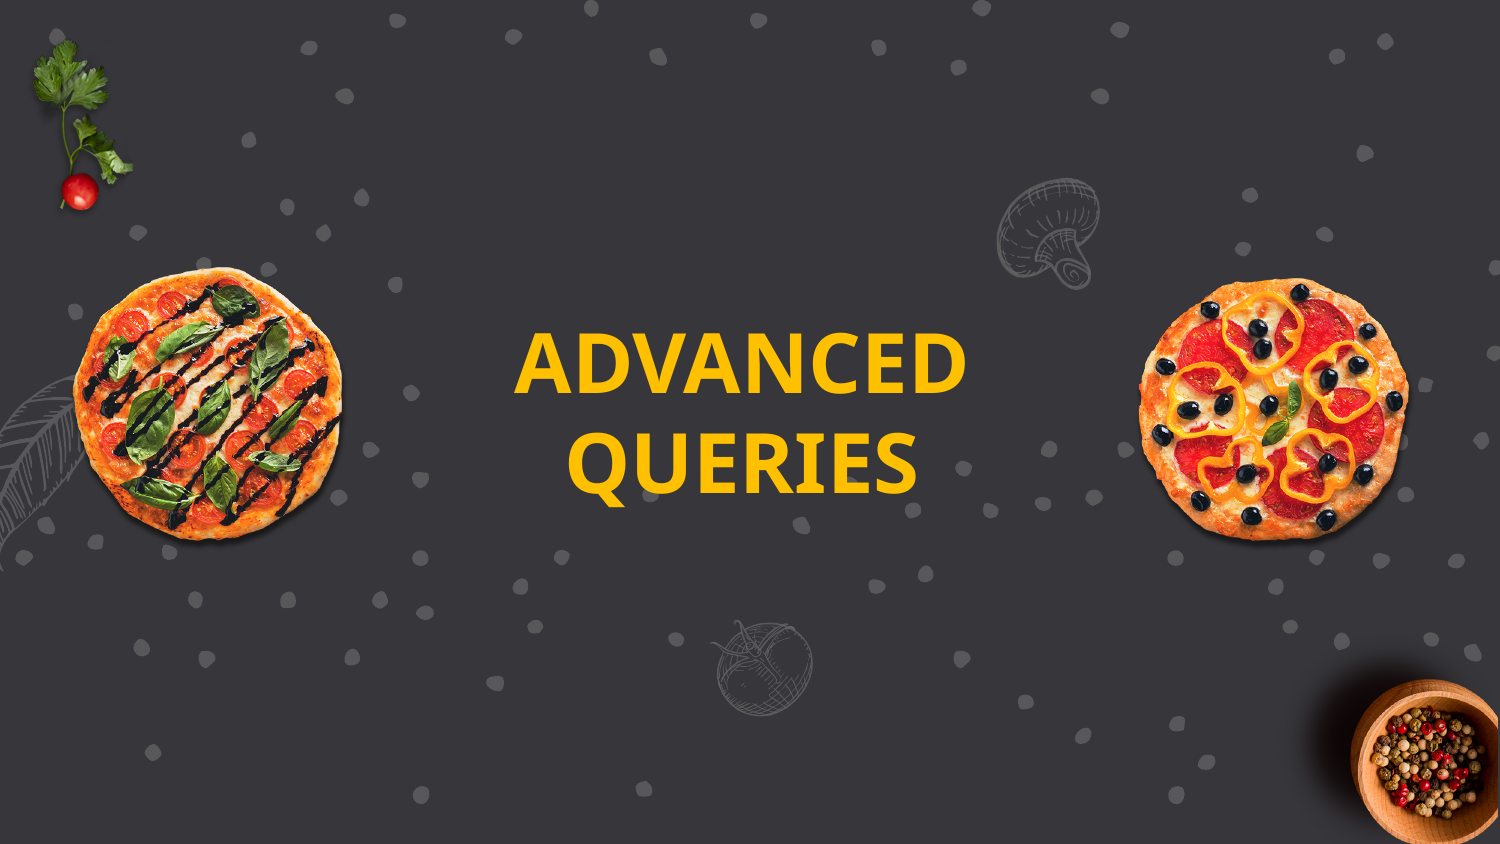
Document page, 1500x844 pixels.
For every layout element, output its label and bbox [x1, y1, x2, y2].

picture [67, 266, 350, 554]
picture [1133, 276, 1417, 554]
text_box [24, 35, 1499, 844]
